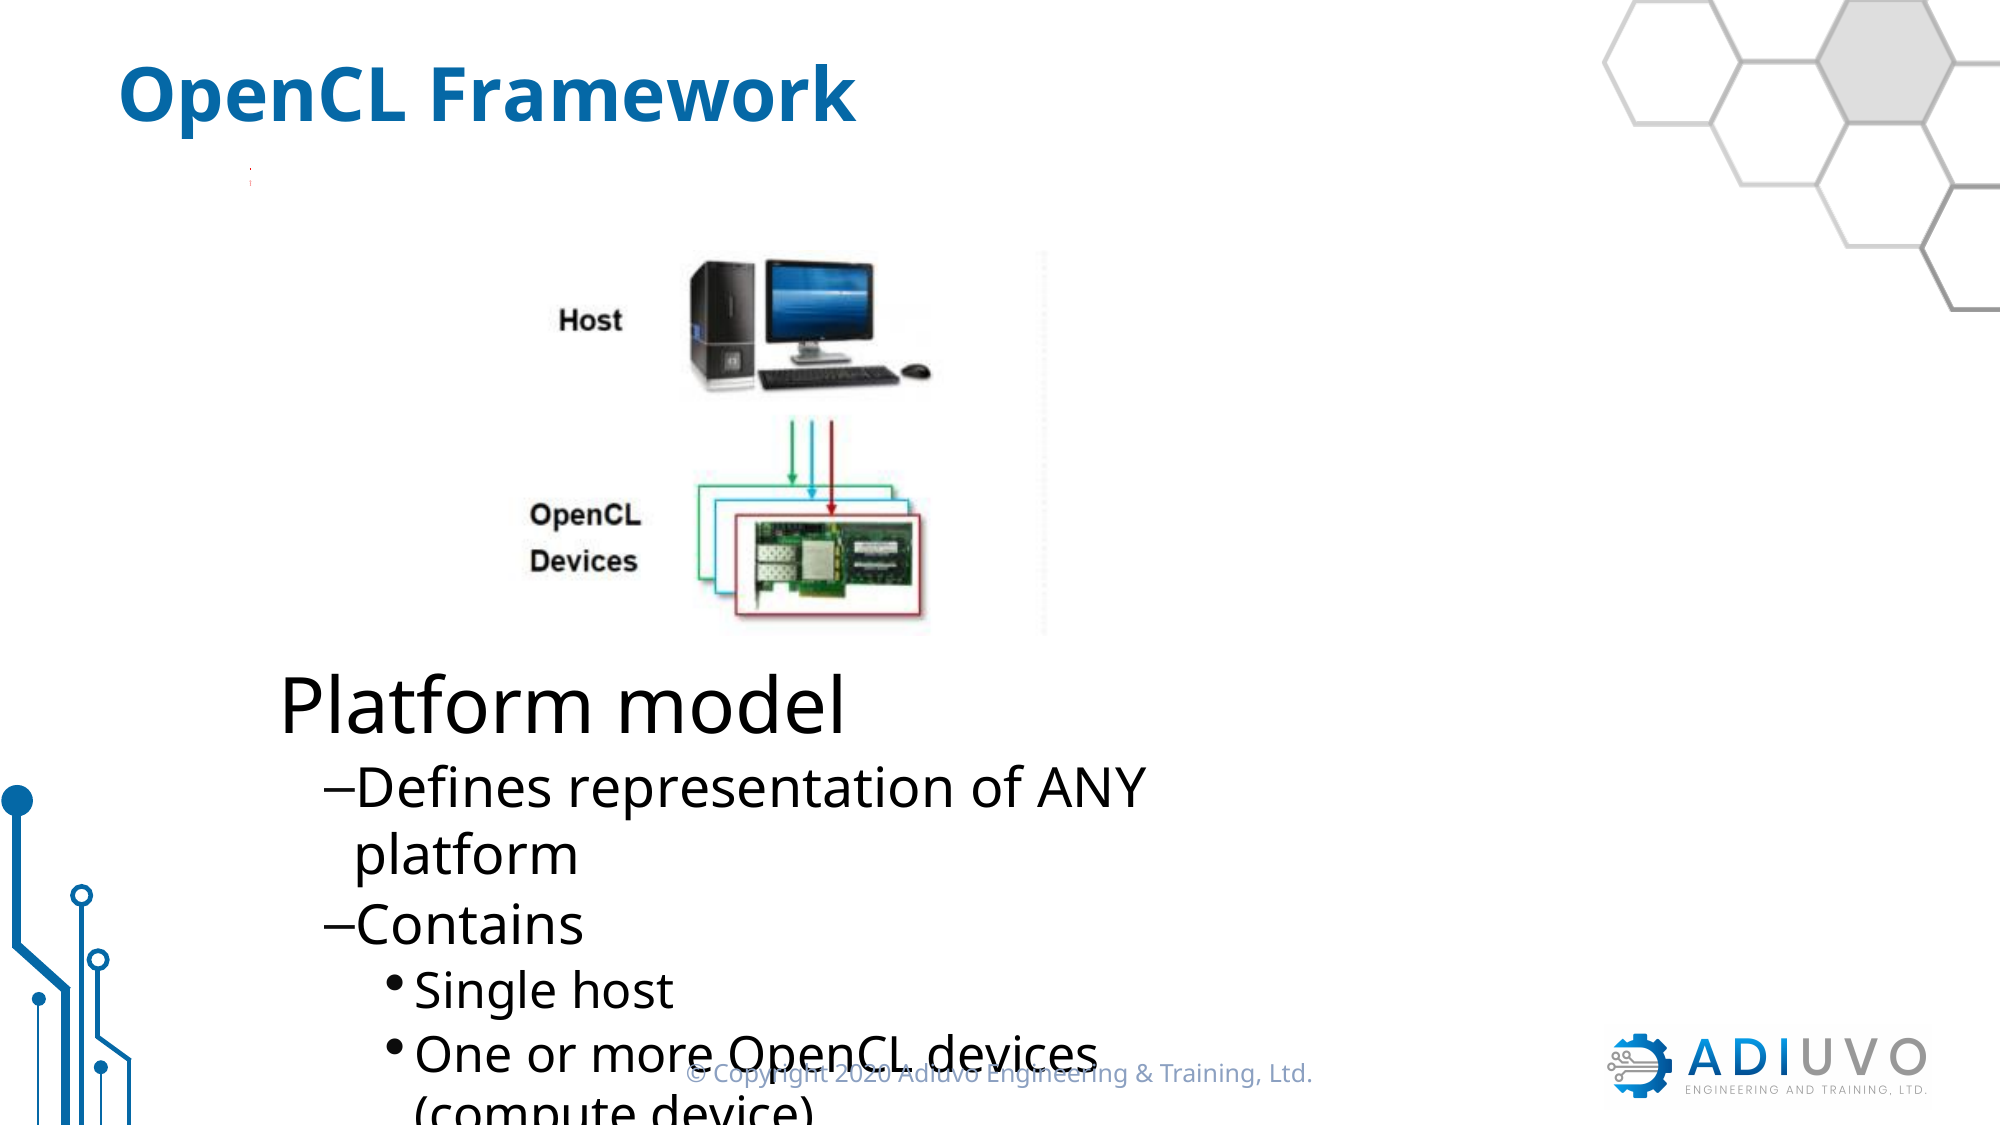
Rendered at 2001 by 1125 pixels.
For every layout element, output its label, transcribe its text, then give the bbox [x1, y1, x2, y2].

picture [1601, 0, 2000, 312]
text_box [351, 250, 1835, 636]
picture [1604, 1024, 1932, 1110]
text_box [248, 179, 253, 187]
title OpenCL Framework [115, 46, 1922, 235]
text_box Platform model Defines representation of ANY platform Contains Single host One or more OpenCL devices (compute device) [278, 655, 1581, 1125]
footer © Copyright 2020 Adiuvo Engineering & Training, Ltd. [662, 1042, 1338, 1103]
